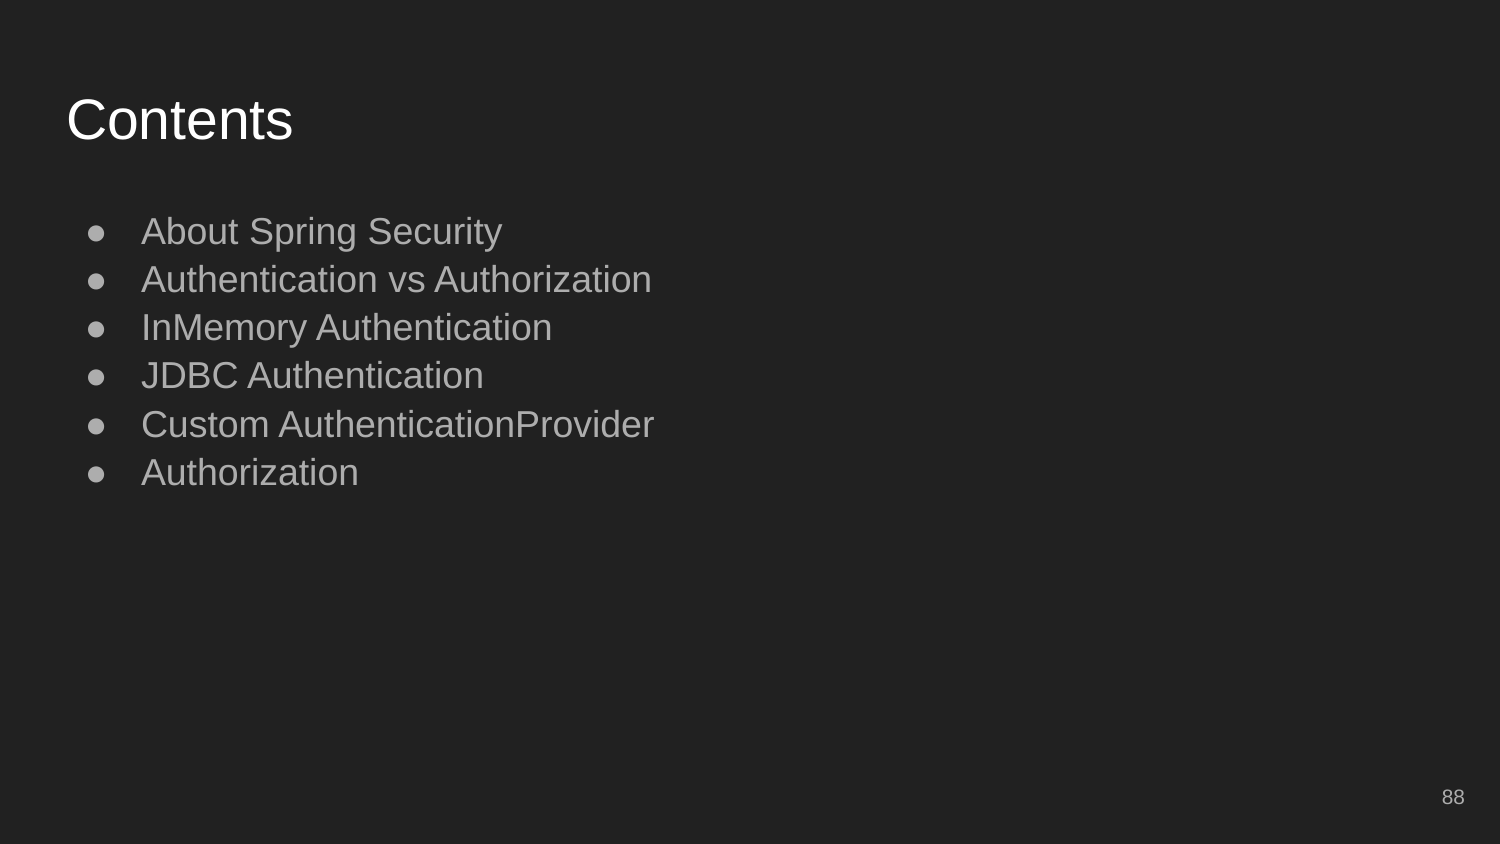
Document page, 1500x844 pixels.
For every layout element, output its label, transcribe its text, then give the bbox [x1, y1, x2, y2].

title Contents [51, 72, 1449, 167]
list About Spring Security Authentication vs Authorization InMemory Authentication JDBC Authentication Custom AuthenticationProvider Authorization [51, 189, 1449, 750]
slide_number ‹#› [1389, 764, 1480, 830]
